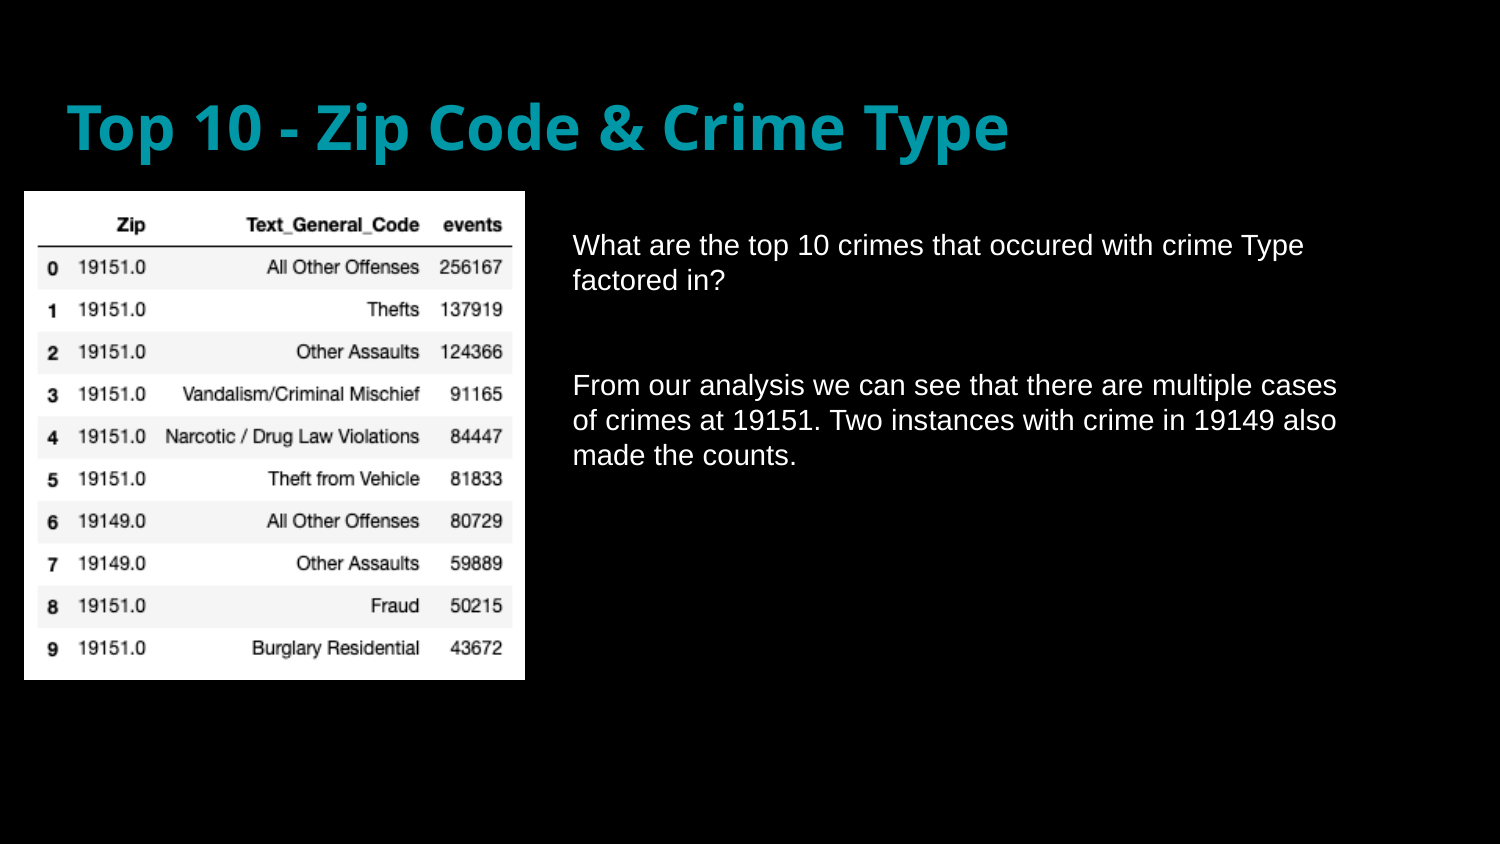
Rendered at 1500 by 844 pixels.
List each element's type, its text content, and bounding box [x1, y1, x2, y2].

title Top 10 - Zip Code & Crime Type [51, 72, 1449, 167]
text_box What are the top 10 crimes that occured with crime Type factored in? From our analysis we can see that there are multiple cases of crimes at 19151. Two instances with crime in 19149 also made the counts. [557, 211, 1375, 592]
picture [24, 191, 526, 680]
